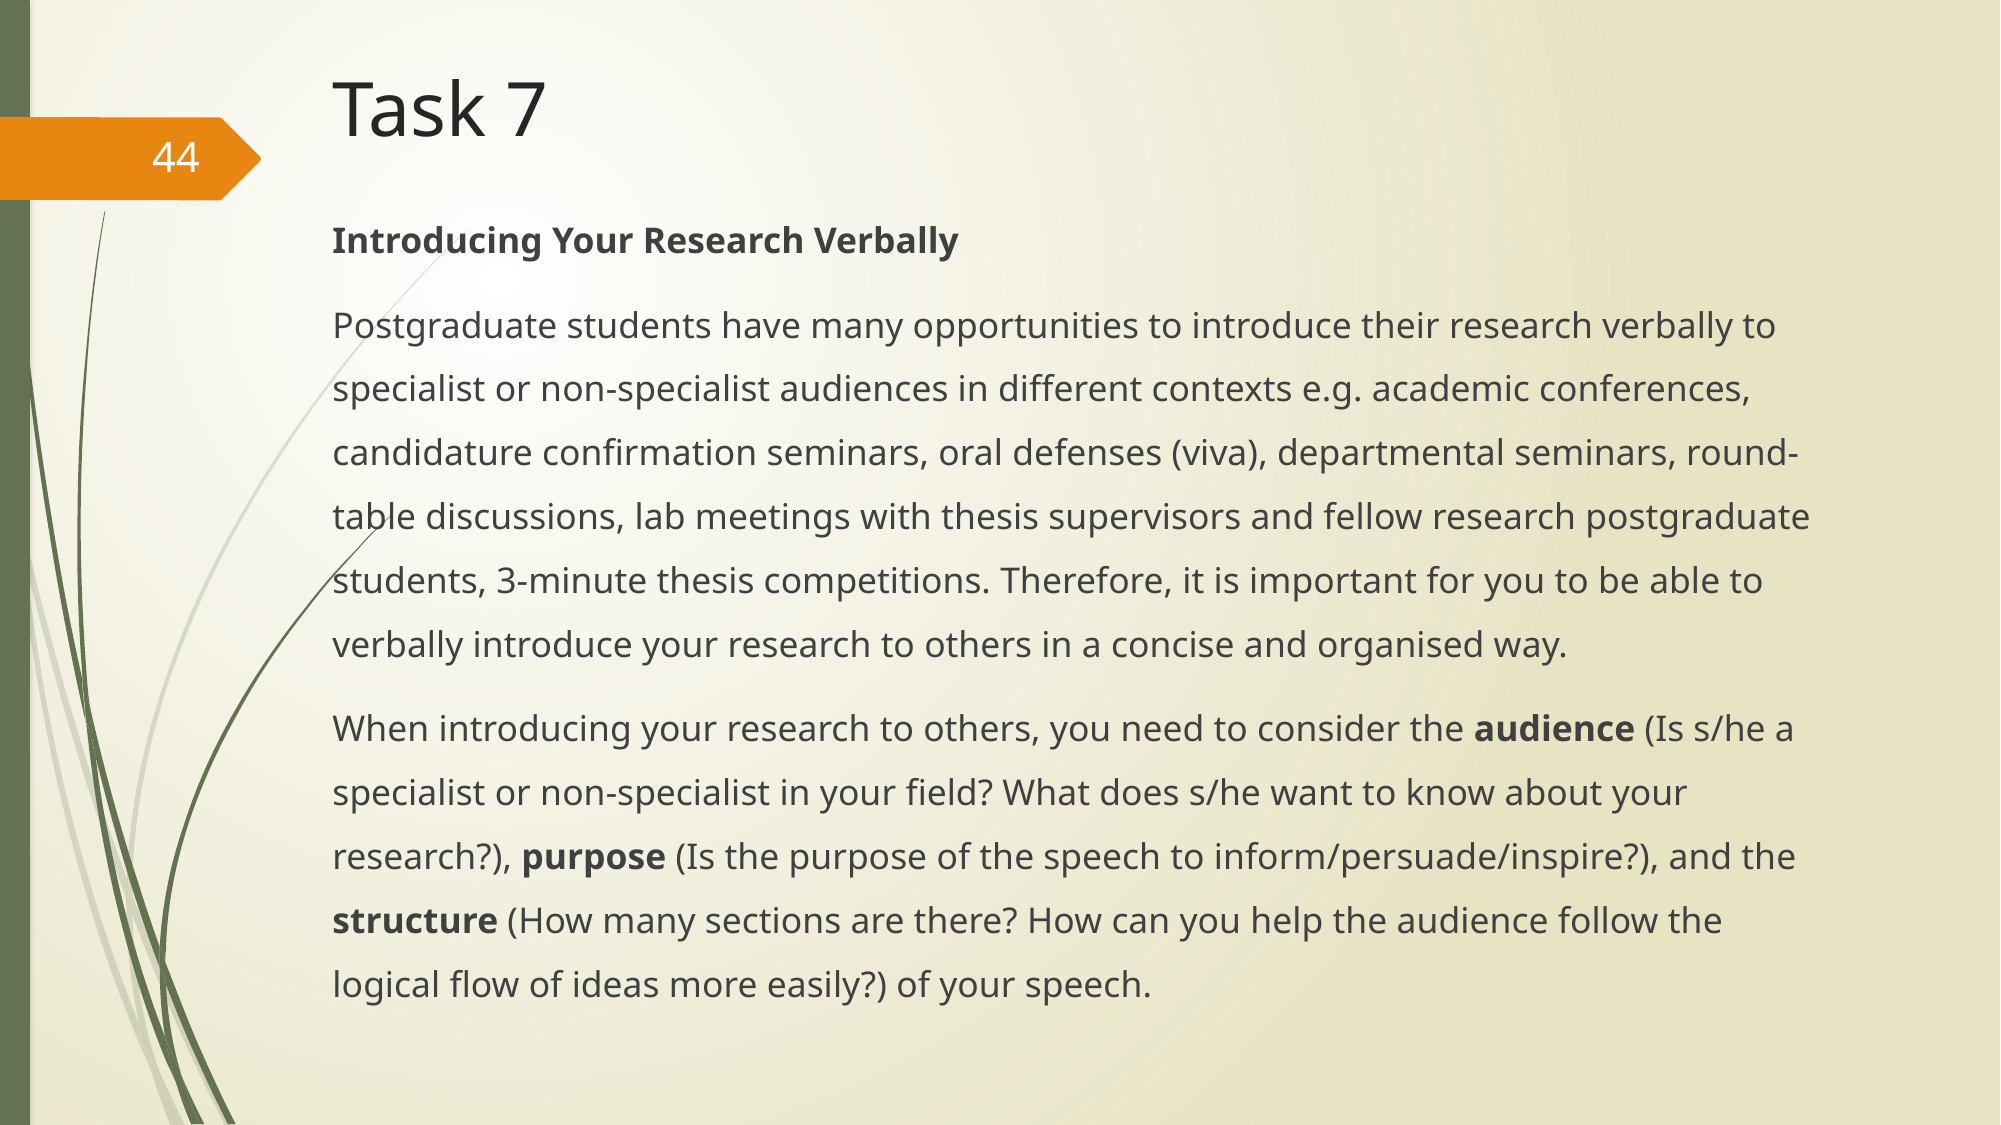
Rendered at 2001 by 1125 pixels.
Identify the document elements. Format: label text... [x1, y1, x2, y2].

title Task 7 [317, 54, 1780, 189]
list Introducing Your Research Verbally Postgraduate students have many opportunities to introduce their research verbally to specialist or non-specialist audiences in different contexts e.g. academic conferences, candidature confirmation seminars, oral defenses (viva), departmental seminars, round-table discussions, lab meetings with thesis supervisors and fellow research postgraduate students, 3-minute thesis competitions. Therefore, it is important for you to be able to verbally introduce your research to others in a concise and organised way. When introducing your research to others, you need to consider the audience (Is s/he a specialist or non-specialist in your field? What does s/he want to know about your research?), purpose (Is the purpose of the speech to inform/persuade/inspire?), and the structure (How many sections are there? How can you help the audience follow the logical flow of ideas more easily?) of your speech. [317, 189, 1852, 1073]
slide_number 44 [87, 129, 216, 190]
